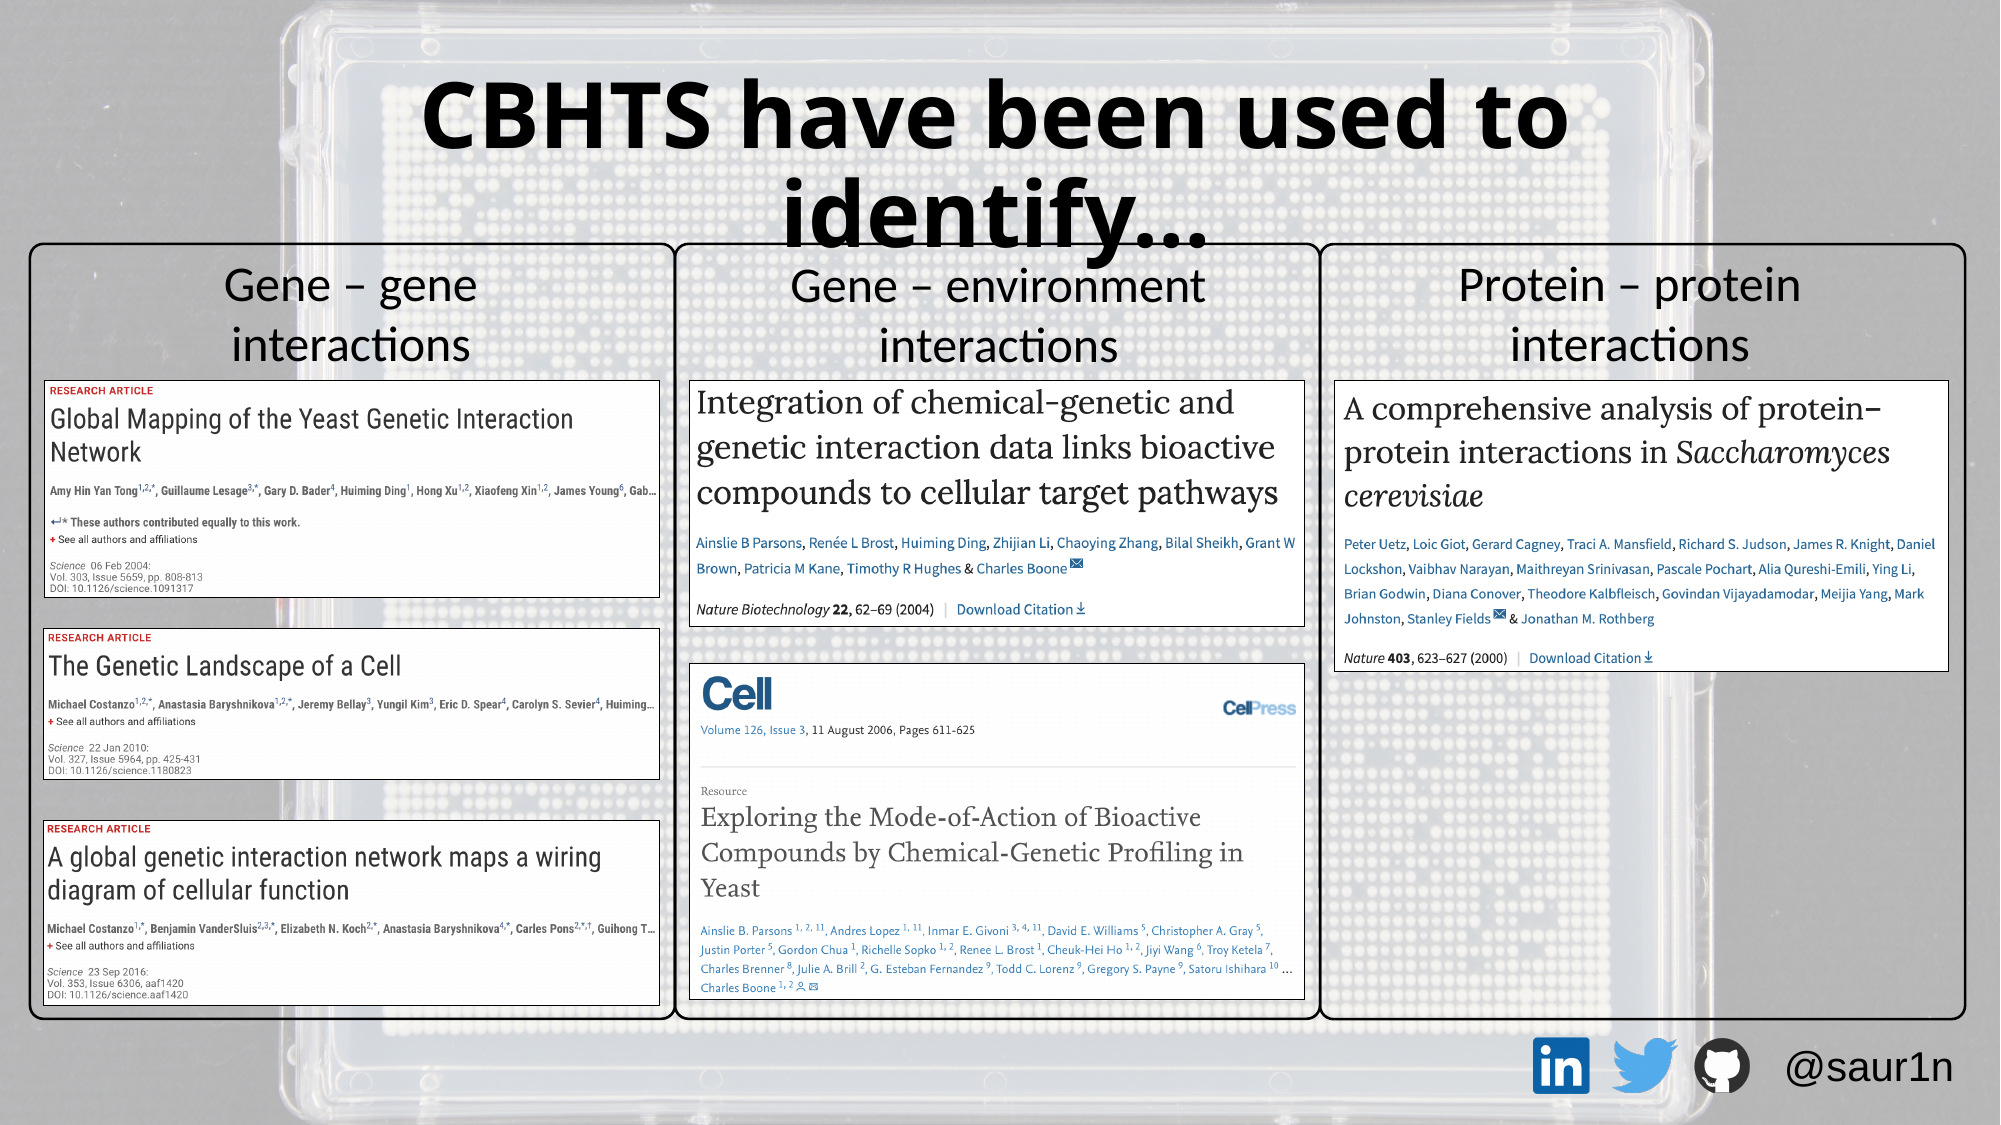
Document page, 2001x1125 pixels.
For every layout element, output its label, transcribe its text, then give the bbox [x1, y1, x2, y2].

text_box [1319, 243, 1967, 1021]
picture [1334, 380, 1949, 672]
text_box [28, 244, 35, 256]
title CBHTS have been used to identify… [223, 59, 1769, 250]
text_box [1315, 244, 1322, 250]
text_box [28, 242, 675, 1020]
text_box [43, 380, 660, 1005]
text_box [673, 242, 1320, 1020]
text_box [1533, 1032, 1971, 1098]
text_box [689, 380, 1305, 1000]
